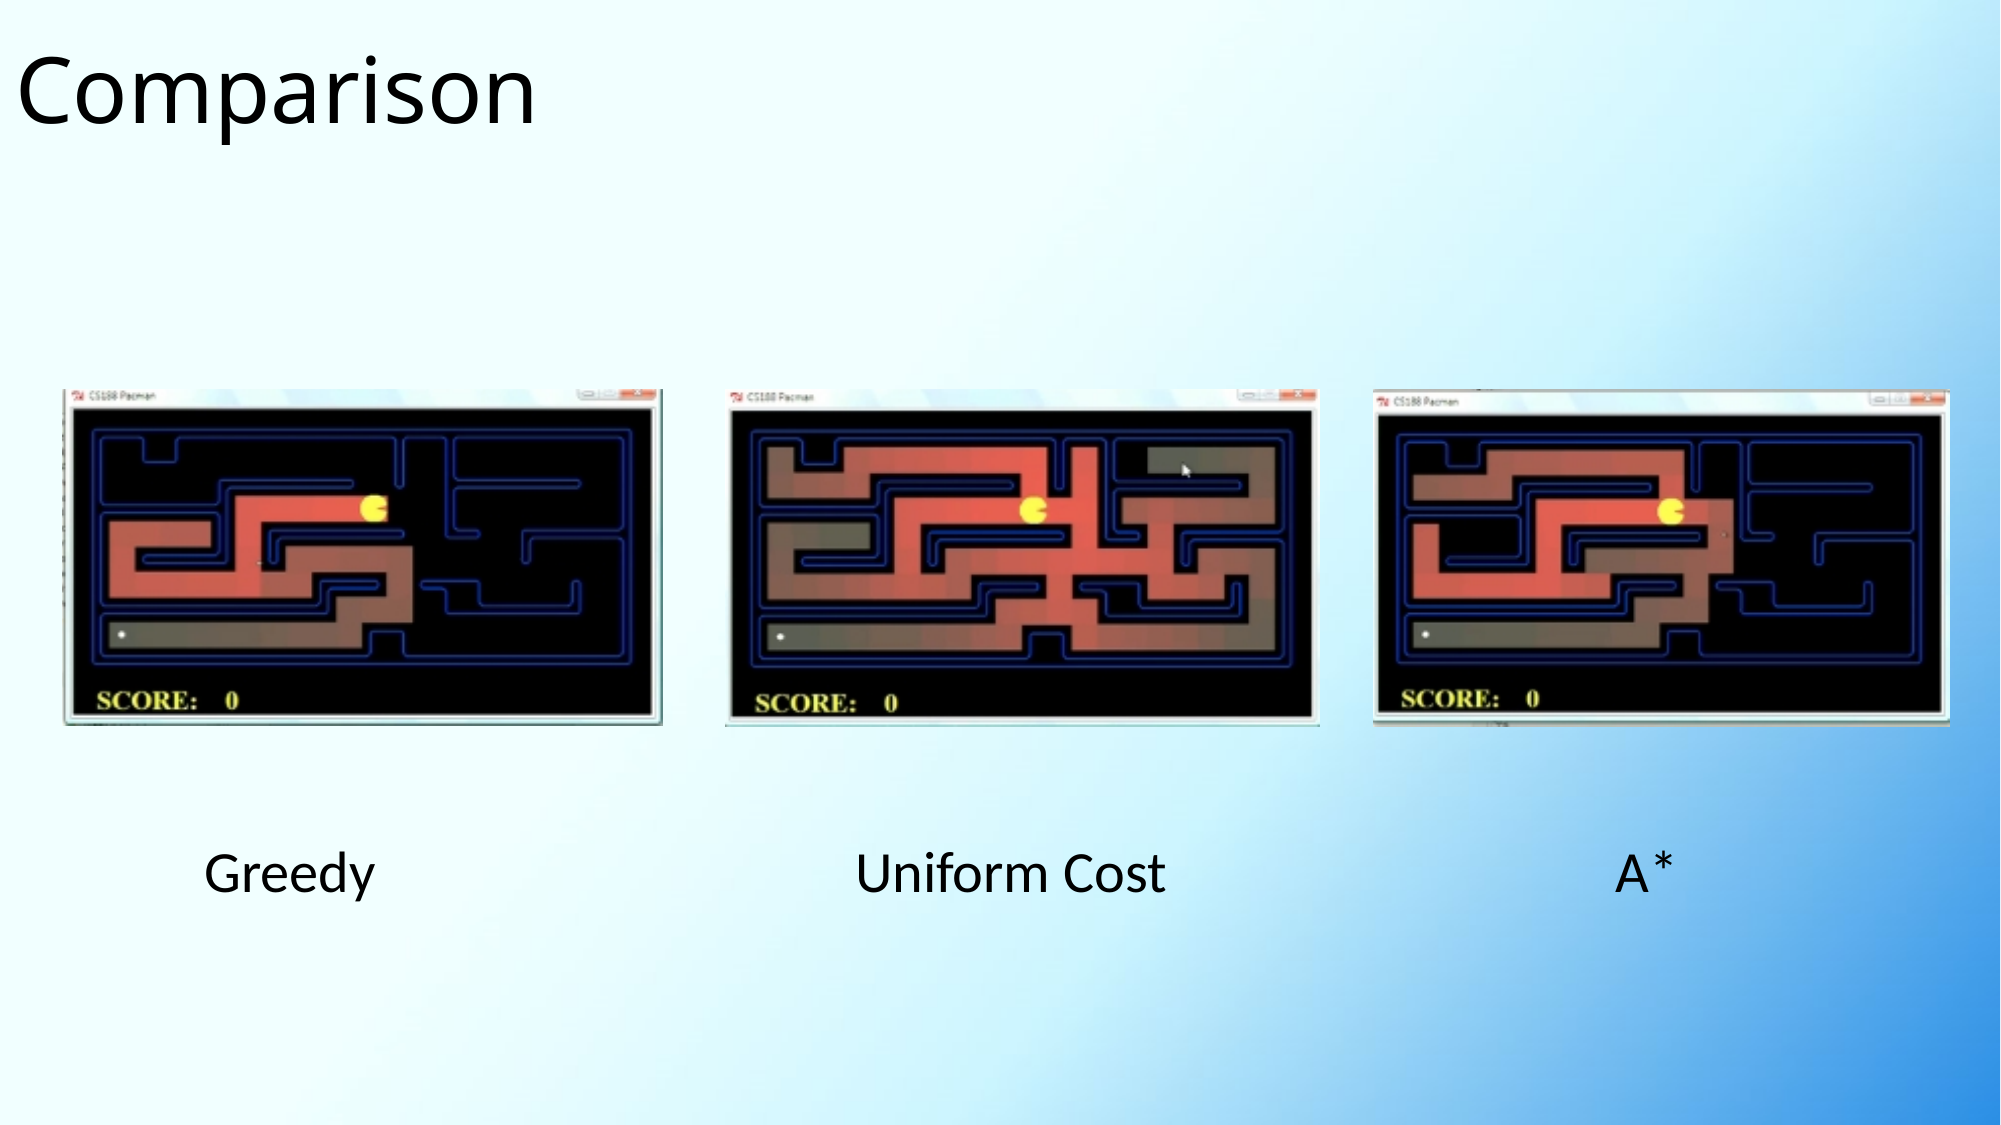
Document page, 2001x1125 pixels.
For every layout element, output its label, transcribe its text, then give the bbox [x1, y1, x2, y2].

picture [0, 0, 2001, 1125]
text_box Uniform Cost [840, 826, 1183, 912]
text_box A* [1600, 826, 1694, 912]
text_box Greedy [189, 826, 391, 912]
title Comparison [0, 0, 2000, 188]
